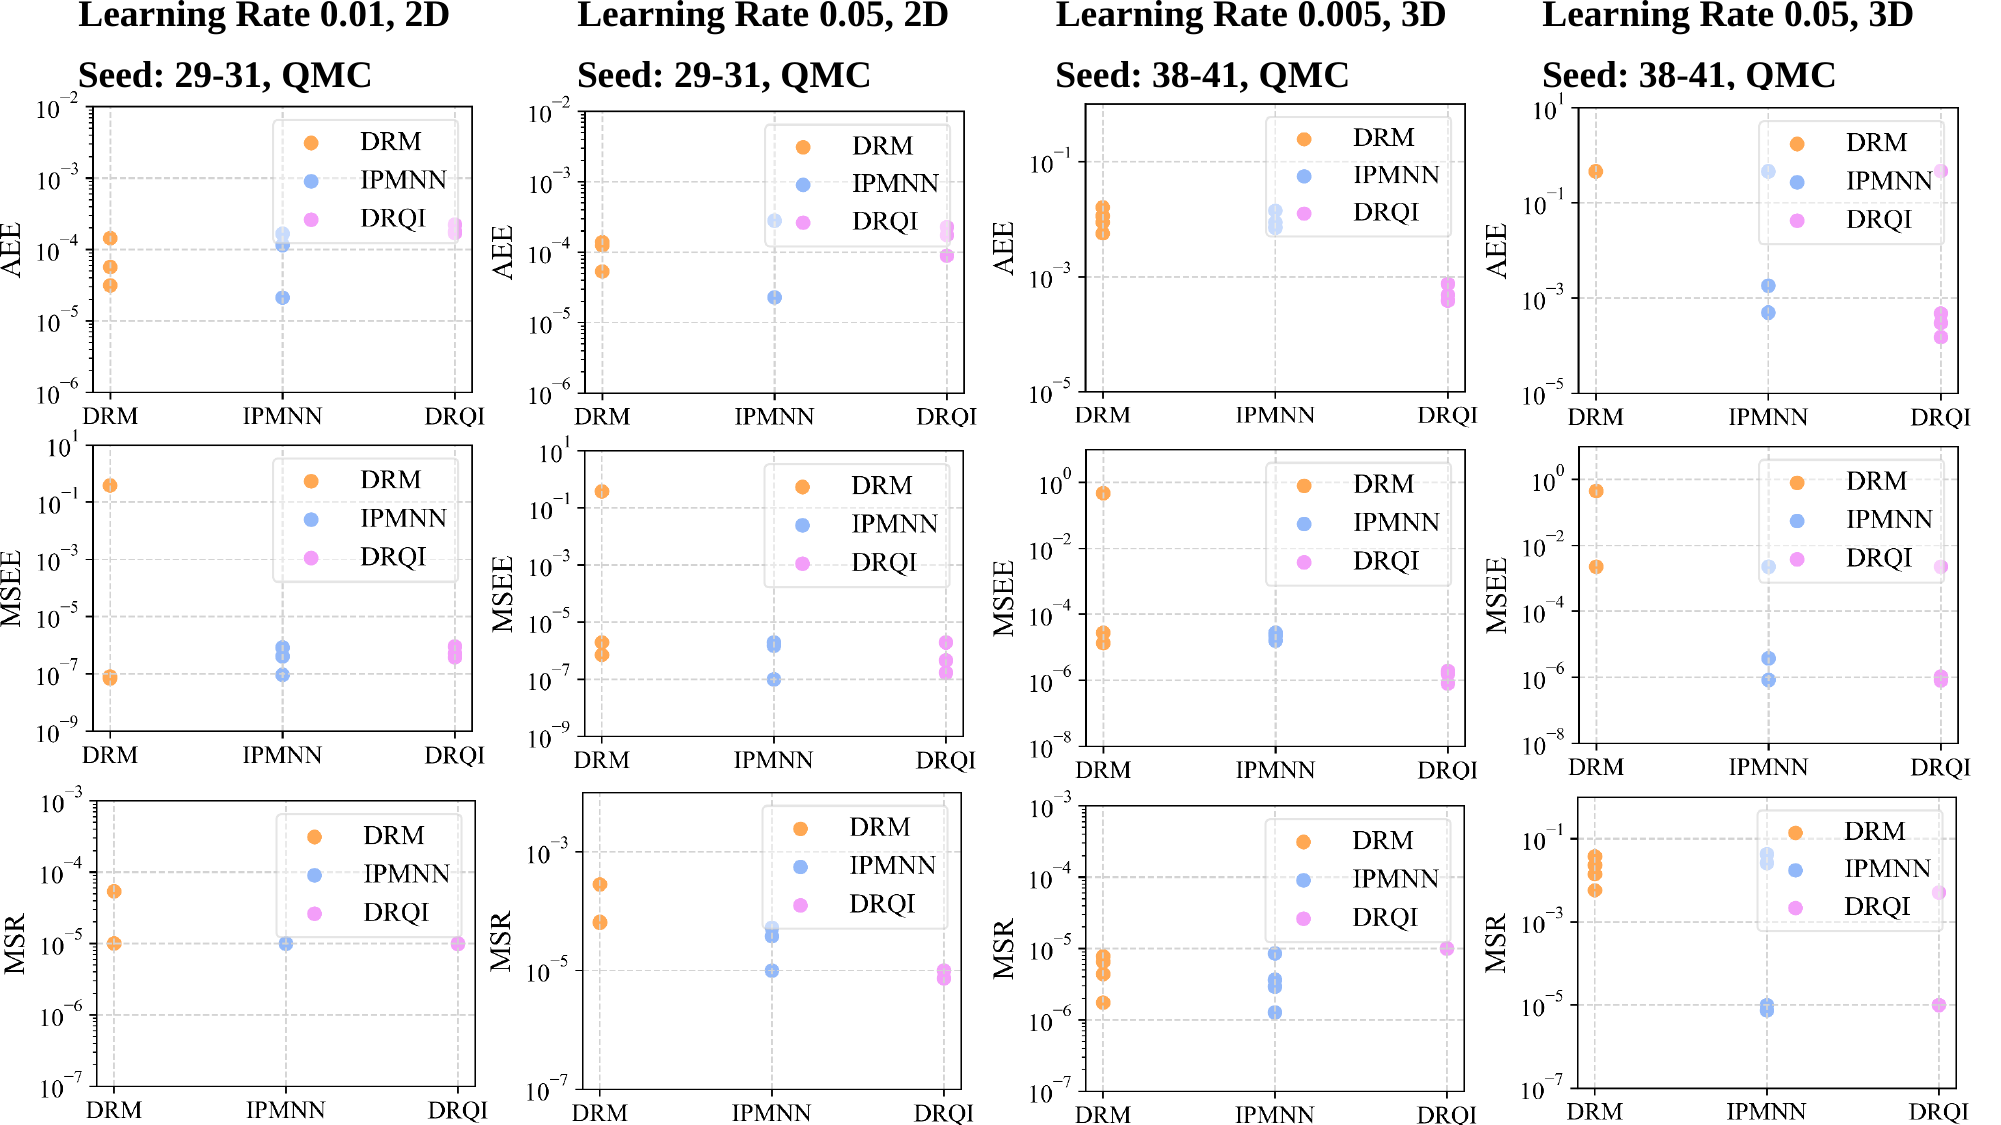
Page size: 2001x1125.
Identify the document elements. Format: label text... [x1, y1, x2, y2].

text_box Learning Rate 0.05, 3D [1527, 0, 1930, 42]
picture [1484, 441, 1972, 780]
text_box Seed: 29-31, QMC [63, 42, 398, 91]
picture [1485, 90, 1973, 429]
picture [991, 788, 1477, 1125]
text_box Learning Rate 0.005, 3D [1041, 0, 1462, 42]
picture [991, 446, 1477, 780]
text_box Seed: 29-31, QMC [562, 42, 897, 91]
text_box Learning Rate 0.01, 2D [63, 0, 466, 42]
picture [991, 102, 1479, 428]
text_box Seed: 38-41, QMC [1527, 42, 1862, 90]
picture [0, 779, 974, 1125]
picture [1484, 792, 1972, 1125]
picture [0, 91, 979, 773]
text_box Seed: 38-41, QMC [1040, 42, 1376, 102]
text_box Learning Rate 0.05, 2D [562, 0, 965, 42]
